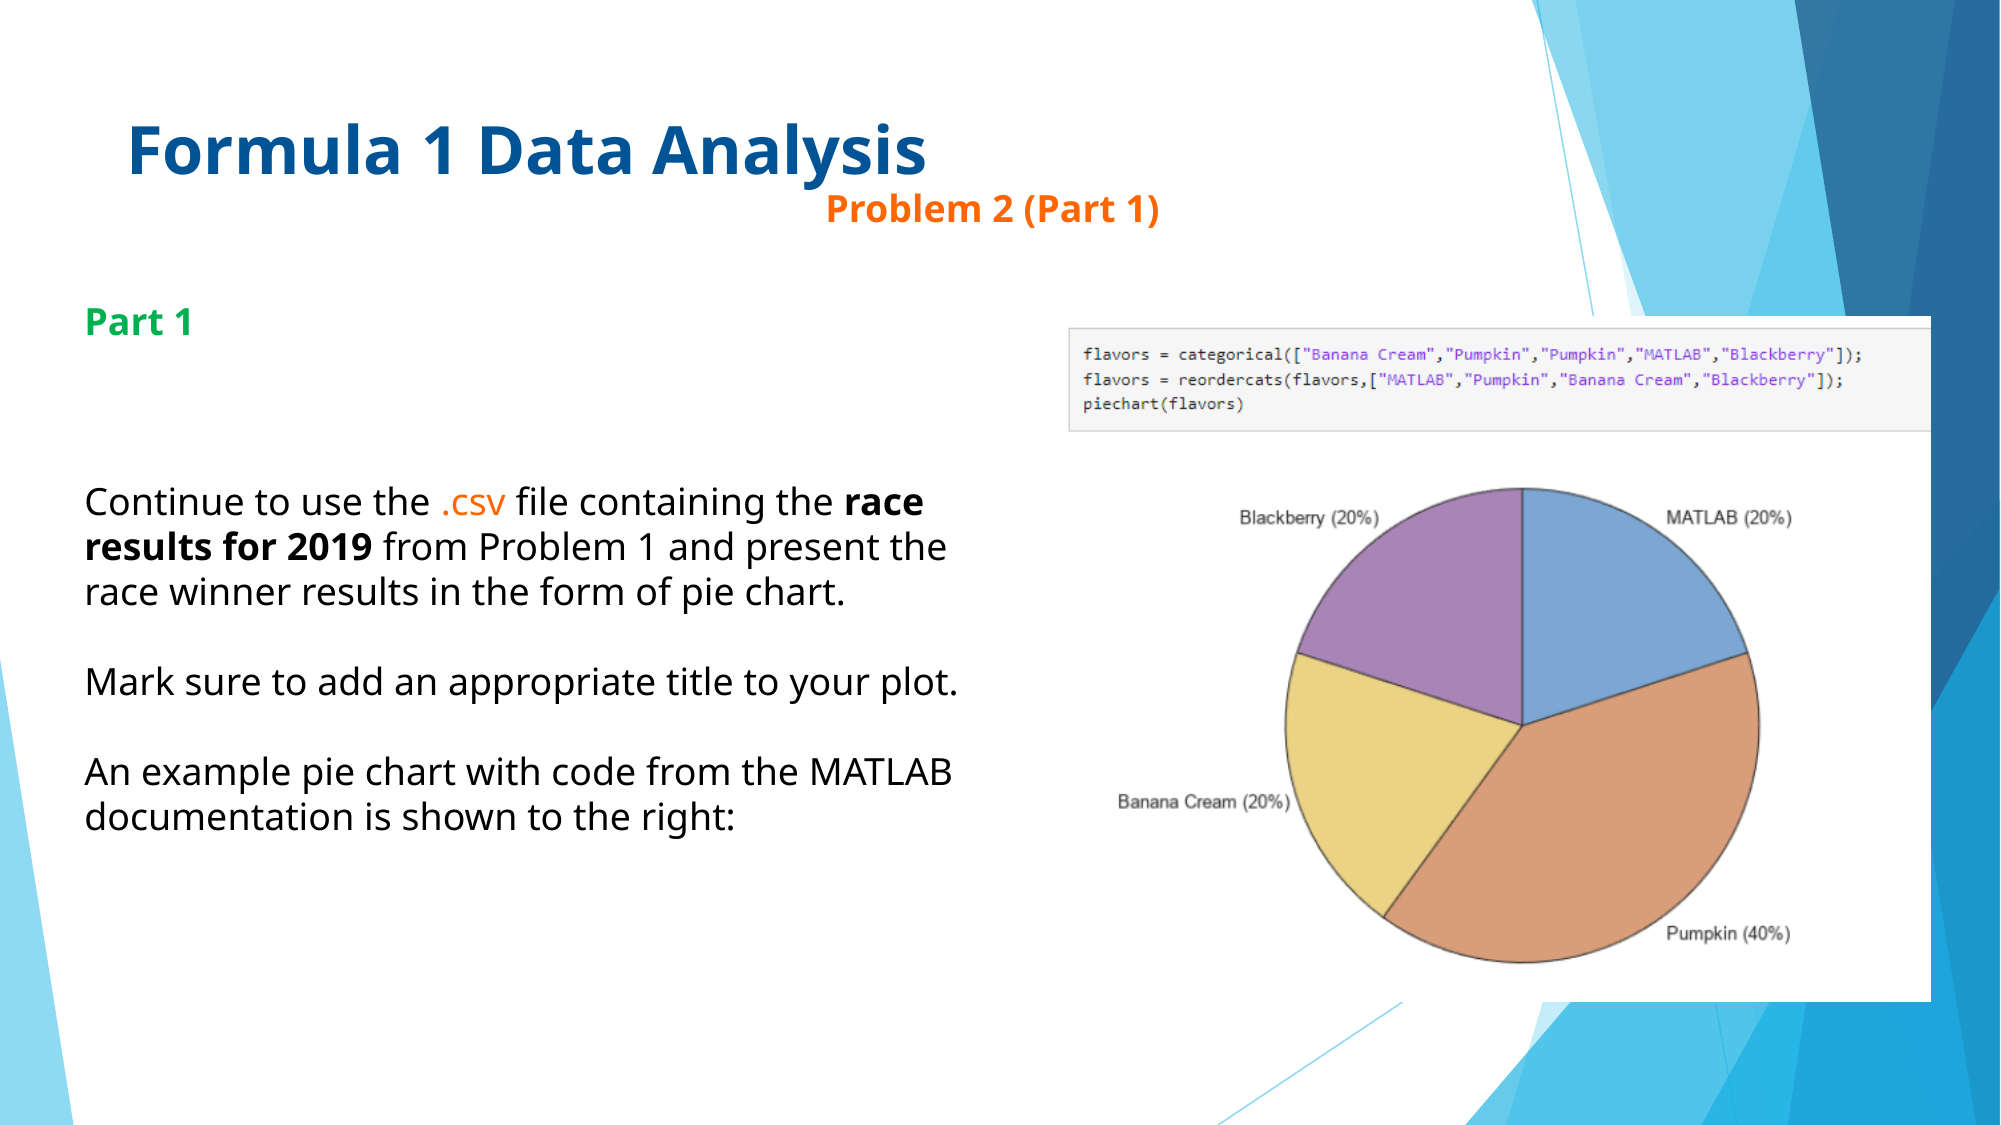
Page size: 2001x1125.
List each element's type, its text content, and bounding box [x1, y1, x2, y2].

picture [1062, 316, 1931, 1002]
title Formula 1 Data Analysis [111, 99, 1552, 317]
text_box Problem 2 (Part 1) [810, 177, 1194, 238]
text_box Part 1 Continue to use the .csv file containing the race results for 2019 from Problem 1 and present the race winner results in the form of pie chart. Mark sure to add an appropriate title to your plot. An example pie chart with code from the MATLAB documentation is shown to the right: [69, 289, 977, 845]
